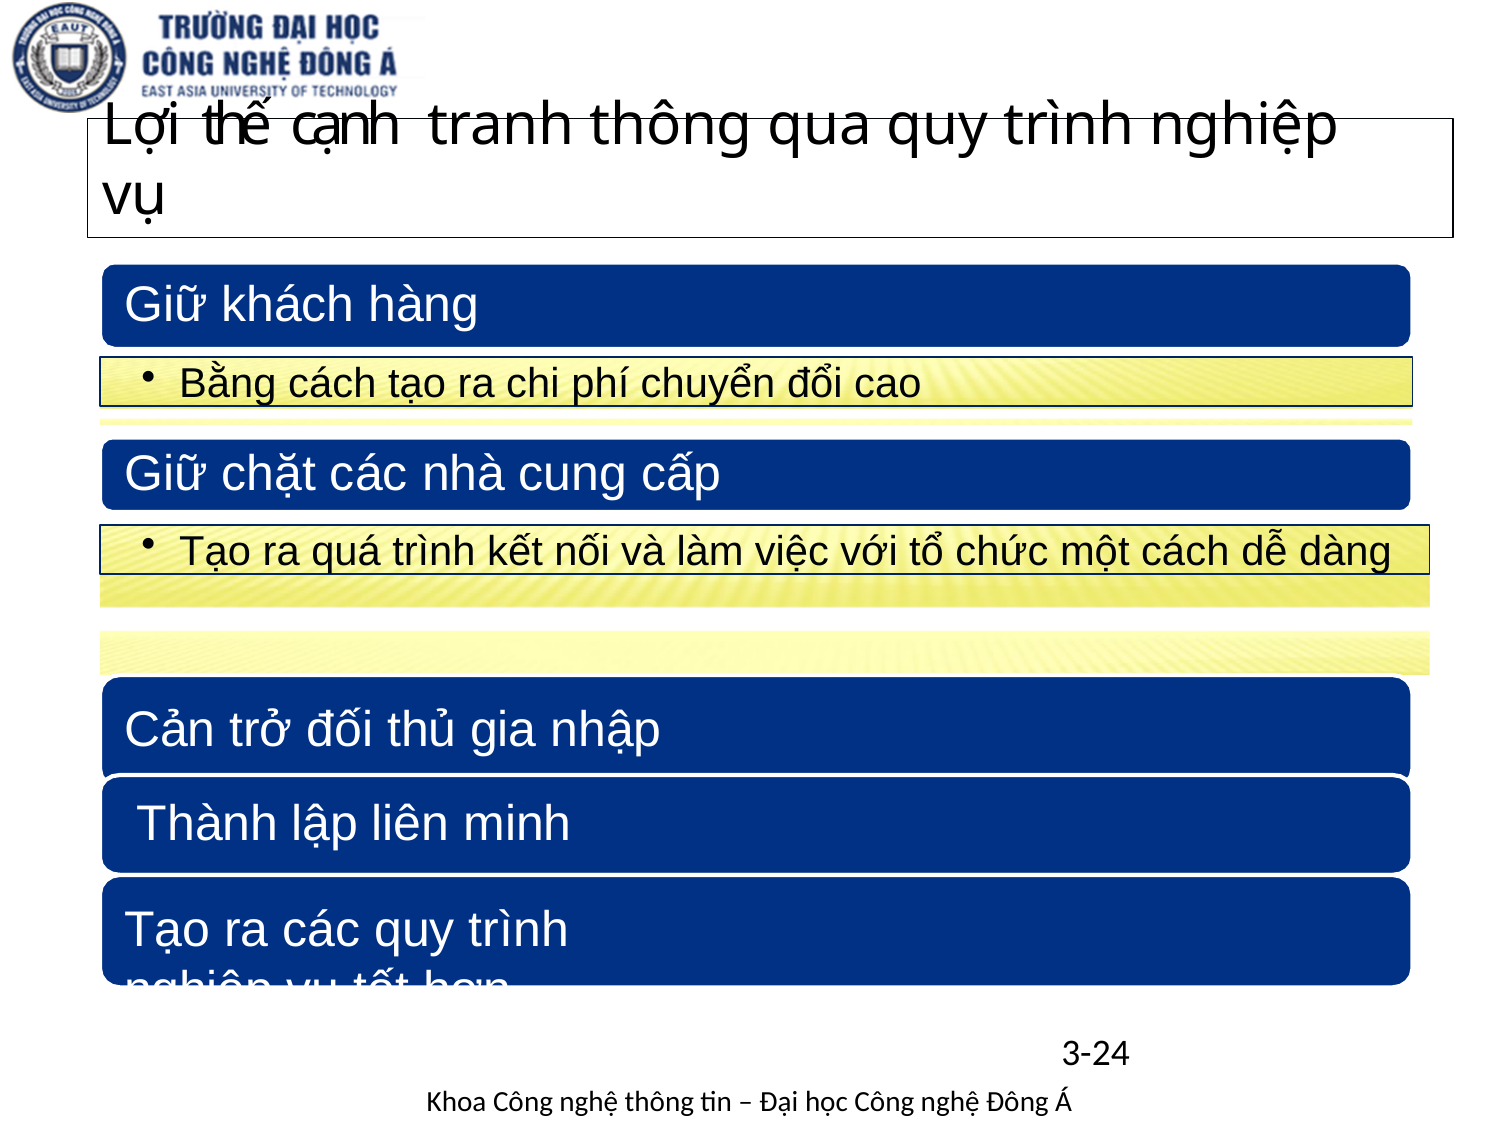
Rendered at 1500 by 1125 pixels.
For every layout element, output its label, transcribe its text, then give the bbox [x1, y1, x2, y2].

text_box [1415, 575, 1430, 675]
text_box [97, 435, 1415, 515]
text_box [97, 672, 1415, 990]
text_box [0, 0, 1415, 1017]
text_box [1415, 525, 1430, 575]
slide_number 3-24 [1059, 1042, 1397, 1125]
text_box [86, 117, 1454, 239]
